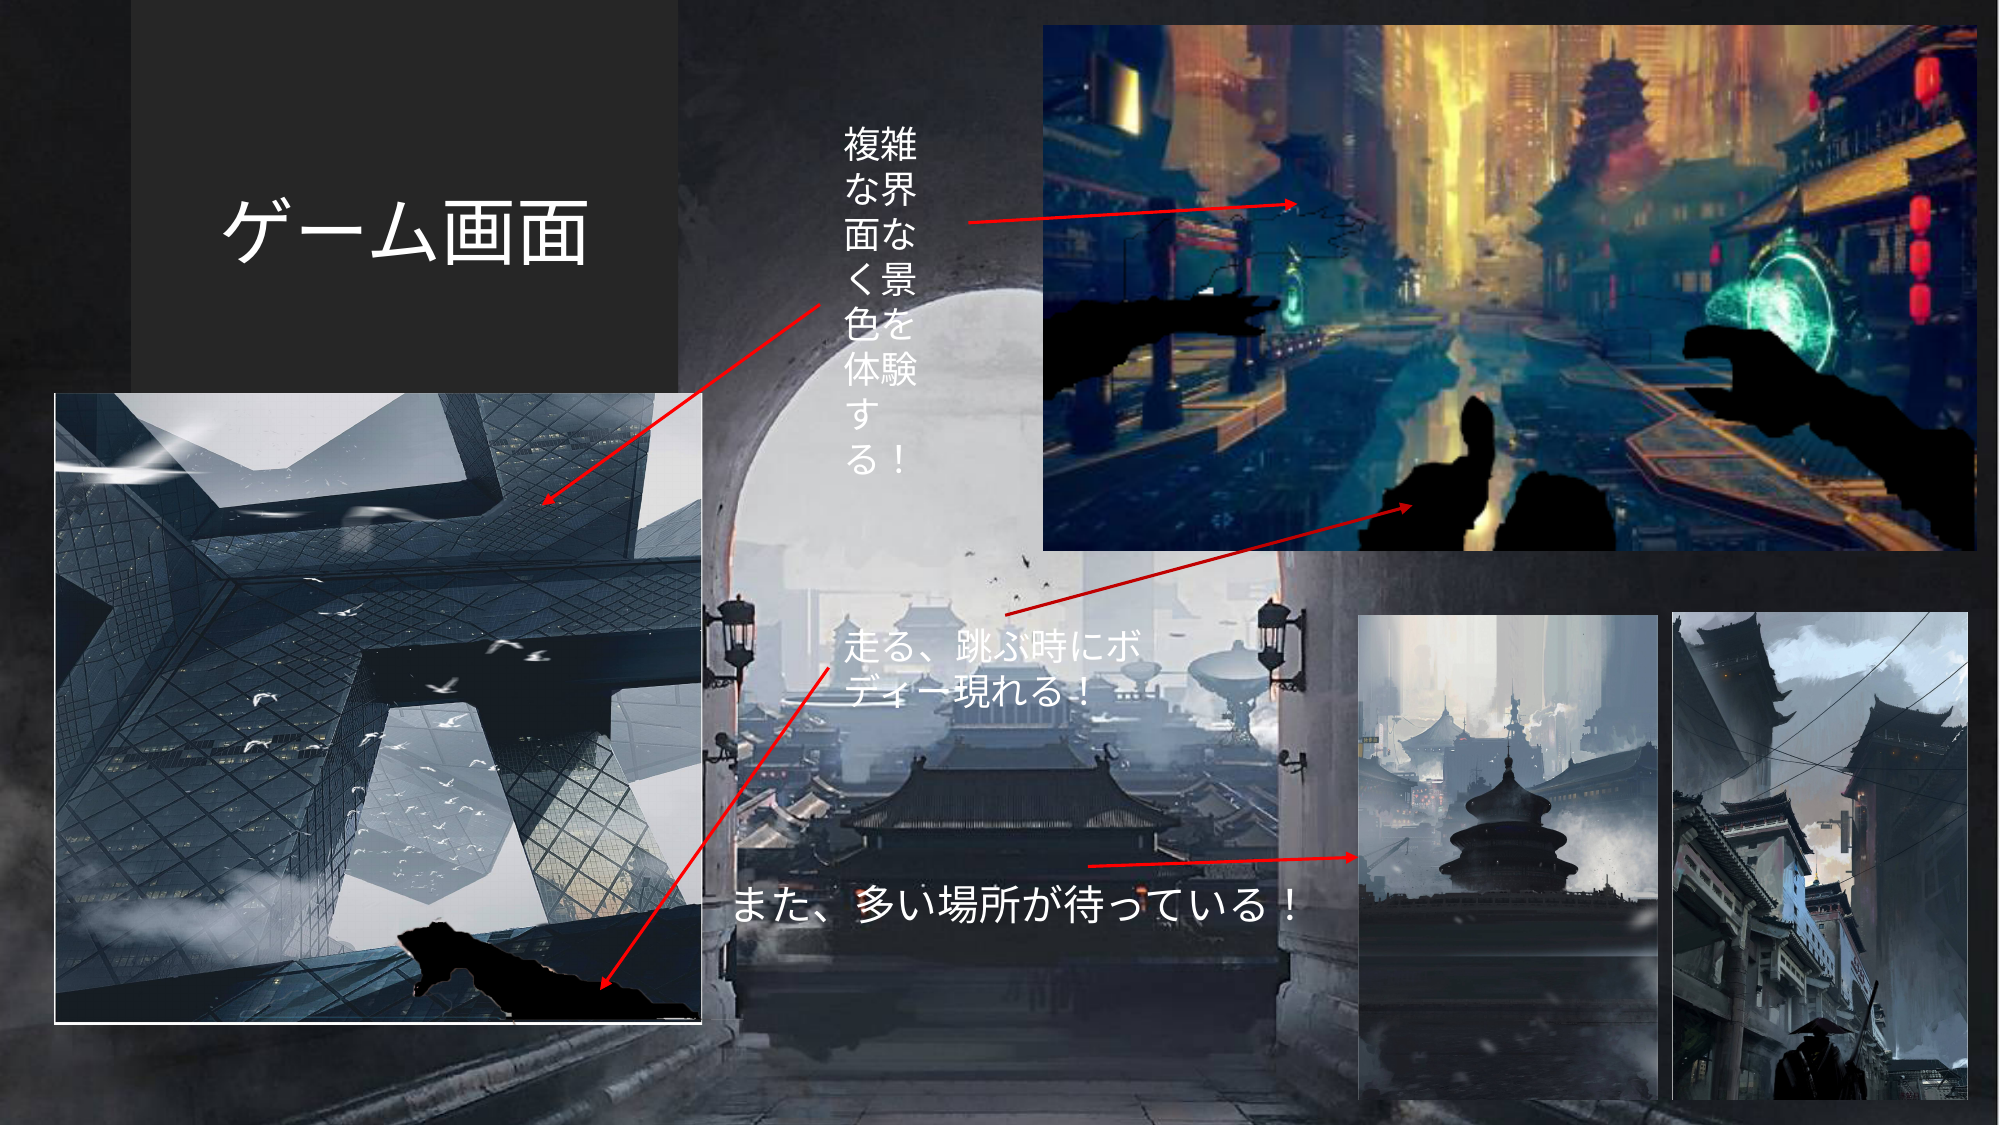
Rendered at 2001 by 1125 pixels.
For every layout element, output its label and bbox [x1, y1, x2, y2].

picture [0, 0, 2000, 1125]
text_box [599, 668, 829, 991]
text_box [1087, 857, 1359, 867]
text_box [541, 304, 821, 506]
text_box [1005, 505, 1413, 616]
text_box [968, 203, 1298, 223]
